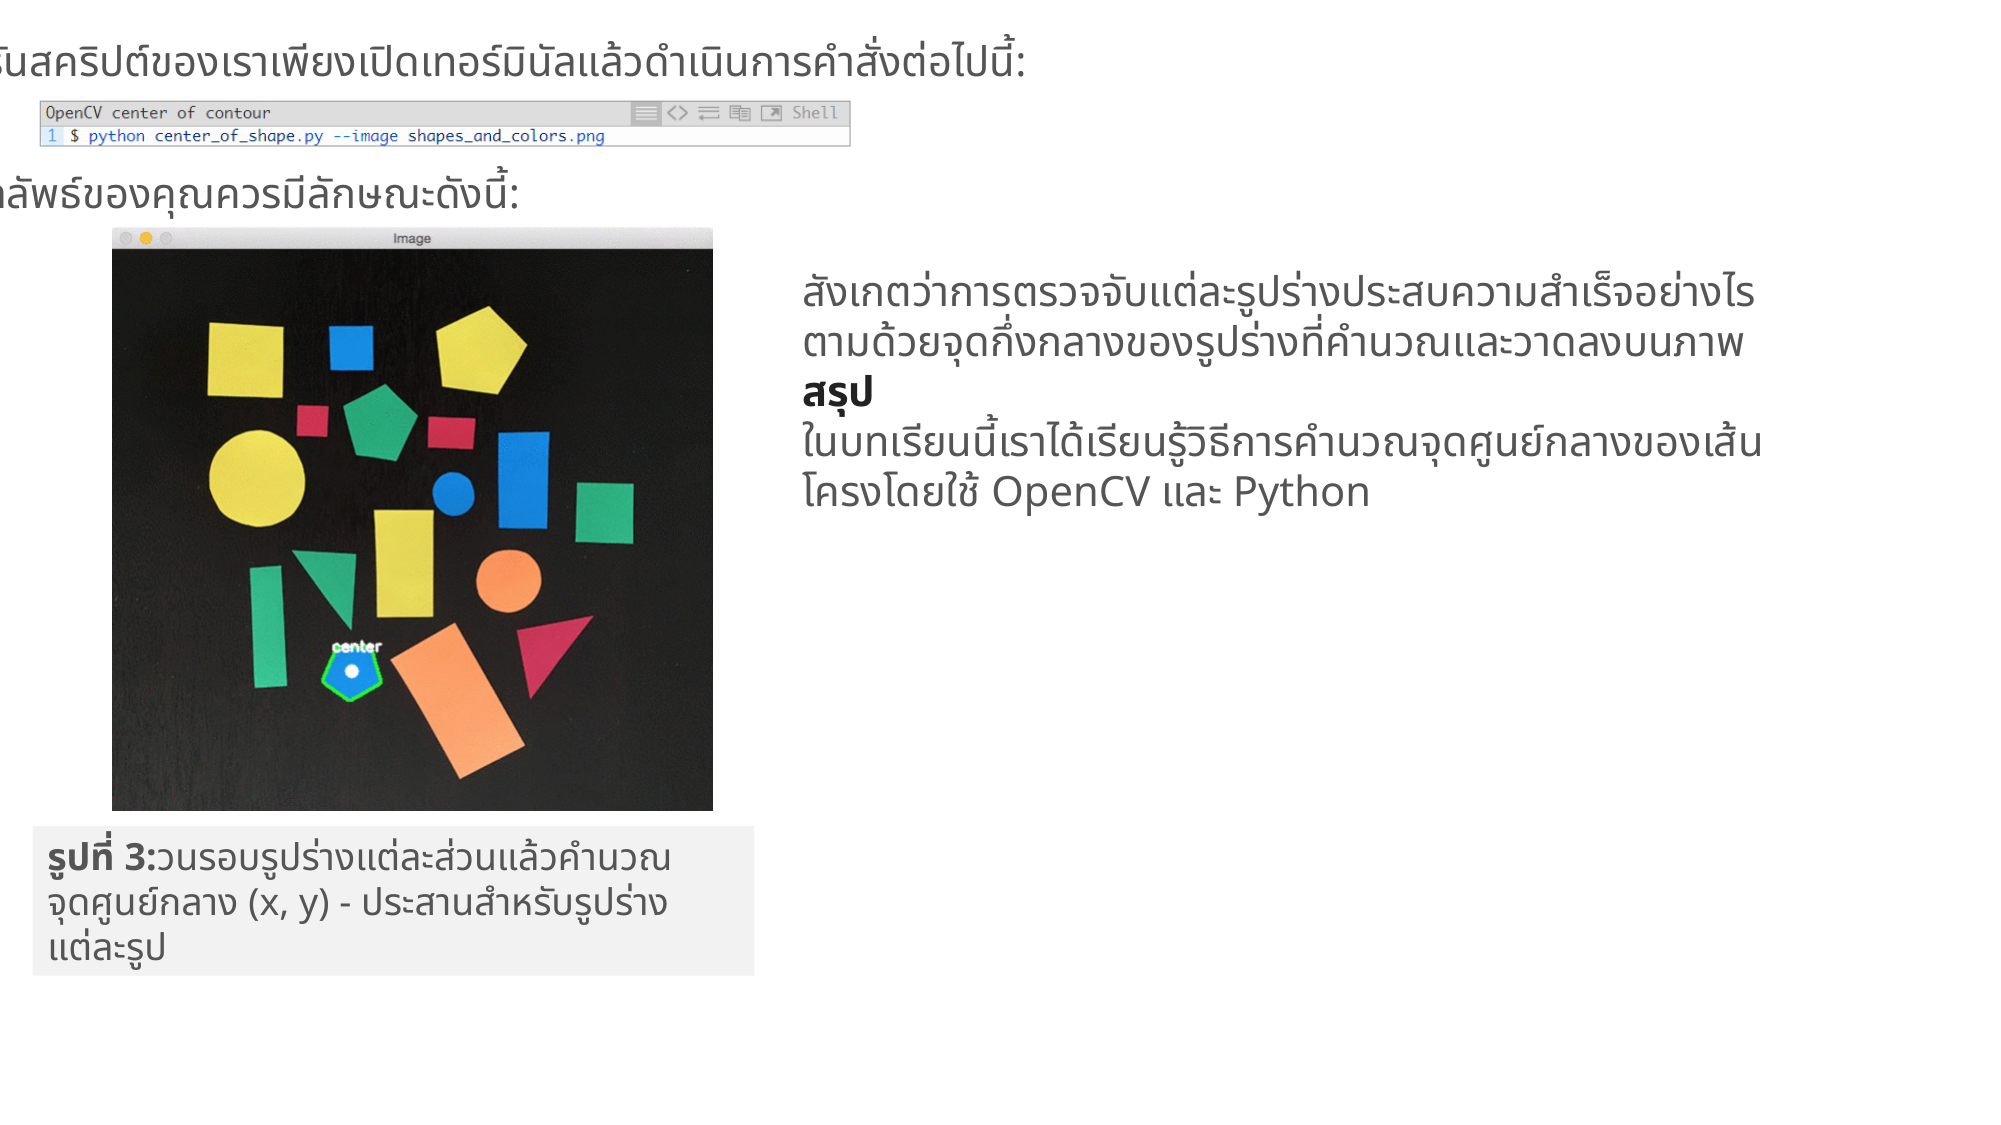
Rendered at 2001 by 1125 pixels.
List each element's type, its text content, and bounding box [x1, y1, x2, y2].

text_box สังเกตว่าการตรวจจับแต่ละรูปร่างประสบความสำเร็จอย่างไรตามด้วยจุดกึ่งกลางของรูปร่างที่คำนวณและวาดลงบนภาพ สรุป ในบทเรียนนี้เราได้เรียนรู้วิธีการคำนวณจุดศูนย์กลางของเส้นโครงโดยใช้ OpenCV และ Python [787, 257, 1788, 522]
picture [32, 87, 859, 160]
text_box ผลลัพธ์ของคุณควรมีลักษณะดังนี้: [0, 159, 535, 224]
text_box ในการรันสคริปต์ของเราเพียงเปิดเทอร์มินัลแล้วดำเนินการคำสั่งต่อไปนี้: [0, 26, 1042, 92]
text_box รูปที่ 3:วนรอบรูปร่างแต่ละส่วนแล้วคำนวณจุดศูนย์กลาง (x, y) - ประสานสำหรับรูปร่างแต่ละรูป [32, 825, 755, 976]
picture [112, 227, 713, 811]
